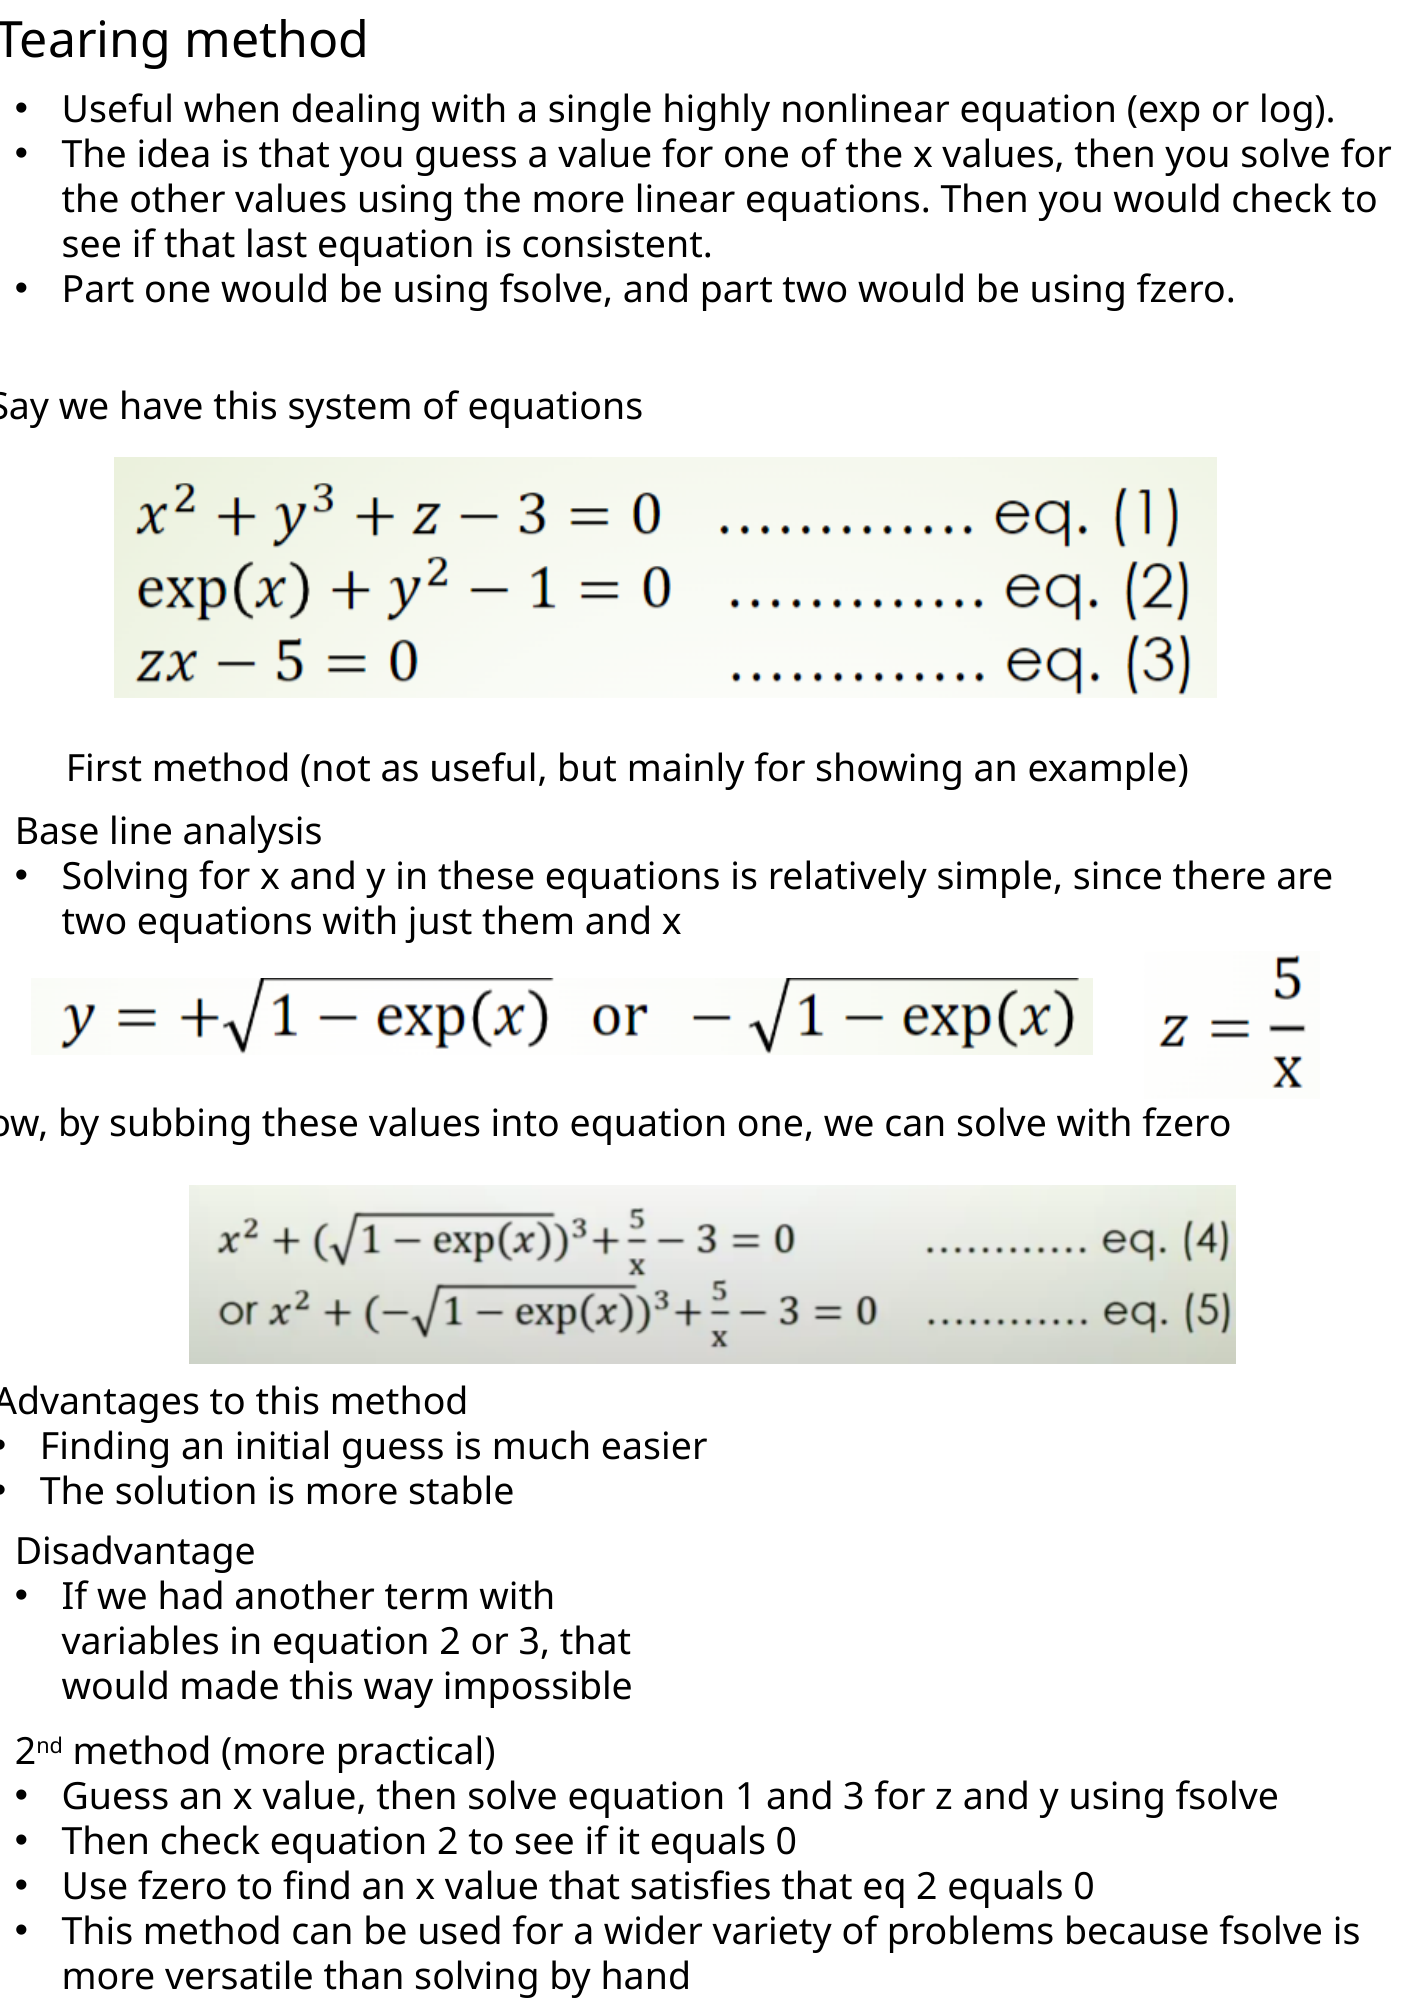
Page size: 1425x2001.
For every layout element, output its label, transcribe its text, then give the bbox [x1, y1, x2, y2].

text_box Base line analysis Solving for x and y in these equations is relatively simple, since there are two equations with just them and x [0, 799, 1425, 950]
text_box Now, by subbing these values into equation one, we can solve with fzero [0, 1091, 1248, 1152]
picture [31, 977, 1094, 1056]
text_box Disadvantage If we had another term with variables in equation 2 or 3, that would made this way impossible [0, 1519, 685, 1715]
text_box Advantages to this method Finding an initial guess is much easier The solution is more stable [0, 1369, 724, 1520]
text_box Tearing method [0, 0, 385, 75]
text_box Useful when dealing with a single highly nonlinear equation (exp or log). The idea is that you guess a value for one of the x values, then you solve for the other values using the more linear equations. Then you would check to see if that last equation is consistent. Part one would be using fsolve, and part two would be using fzero. [0, 77, 1425, 318]
picture [1143, 951, 1320, 1099]
picture [113, 456, 1217, 699]
text_box First method (not as useful, but mainly for showing an example) [51, 736, 1205, 796]
text_box 2nd method (more practical) Guess an x value, then solve equation 1 and 3 for z and y using fsolve Then check equation 2 to see if it equals 0 Use fzero to find an x value that satisfies that eq 2 equals 0 This method can be used for a wider variety of problems because fsolve is more versatile than solving by hand [0, 1719, 1425, 2000]
picture [189, 1185, 1236, 1365]
text_box Say we have this system of equations [0, 374, 659, 435]
